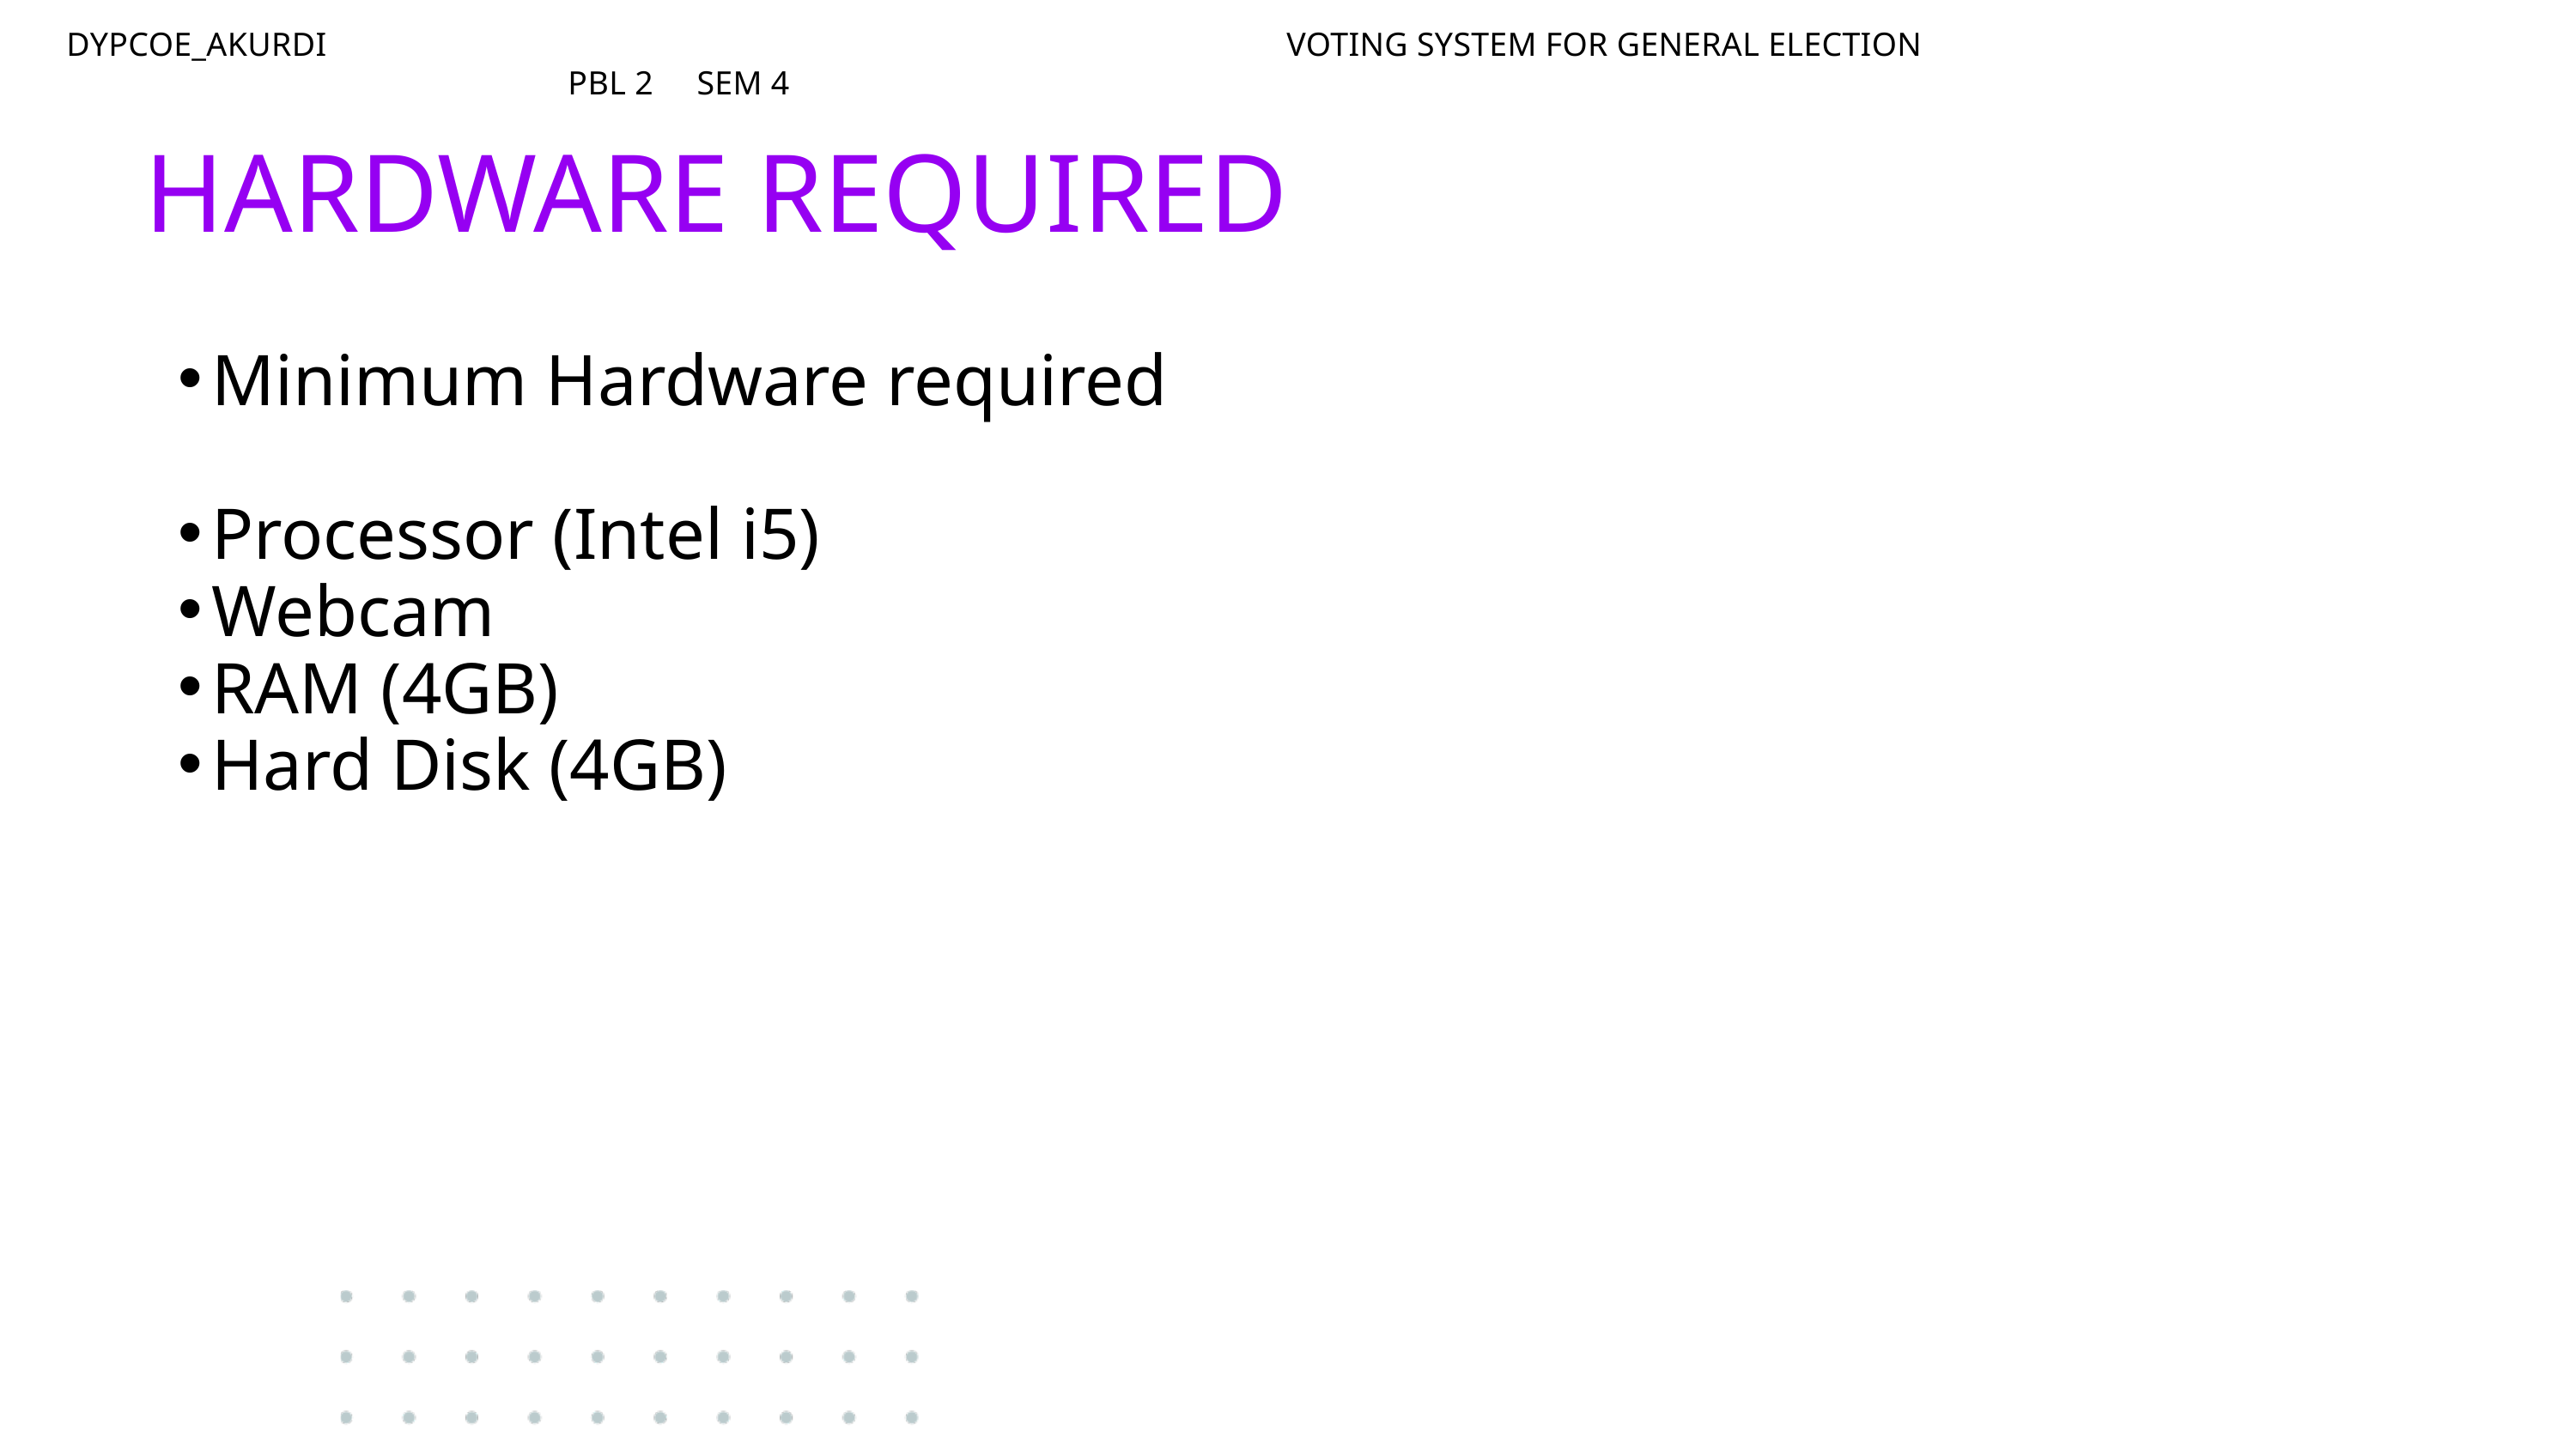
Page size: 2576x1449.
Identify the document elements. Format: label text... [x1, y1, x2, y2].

text_box DYPCOE_AKURDI VOTING SYSTEM FOR GENERAL ELECTION PBL 2 SEM 4 [66, 23, 2520, 101]
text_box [340, 1290, 919, 1449]
text_box Minimum Hardware required Processor (Intel i5) Webcam RAM (4GB) Hard Disk (4GB) [144, 342, 2576, 882]
text_box HARDWARE REQUIRED [144, 135, 1578, 253]
